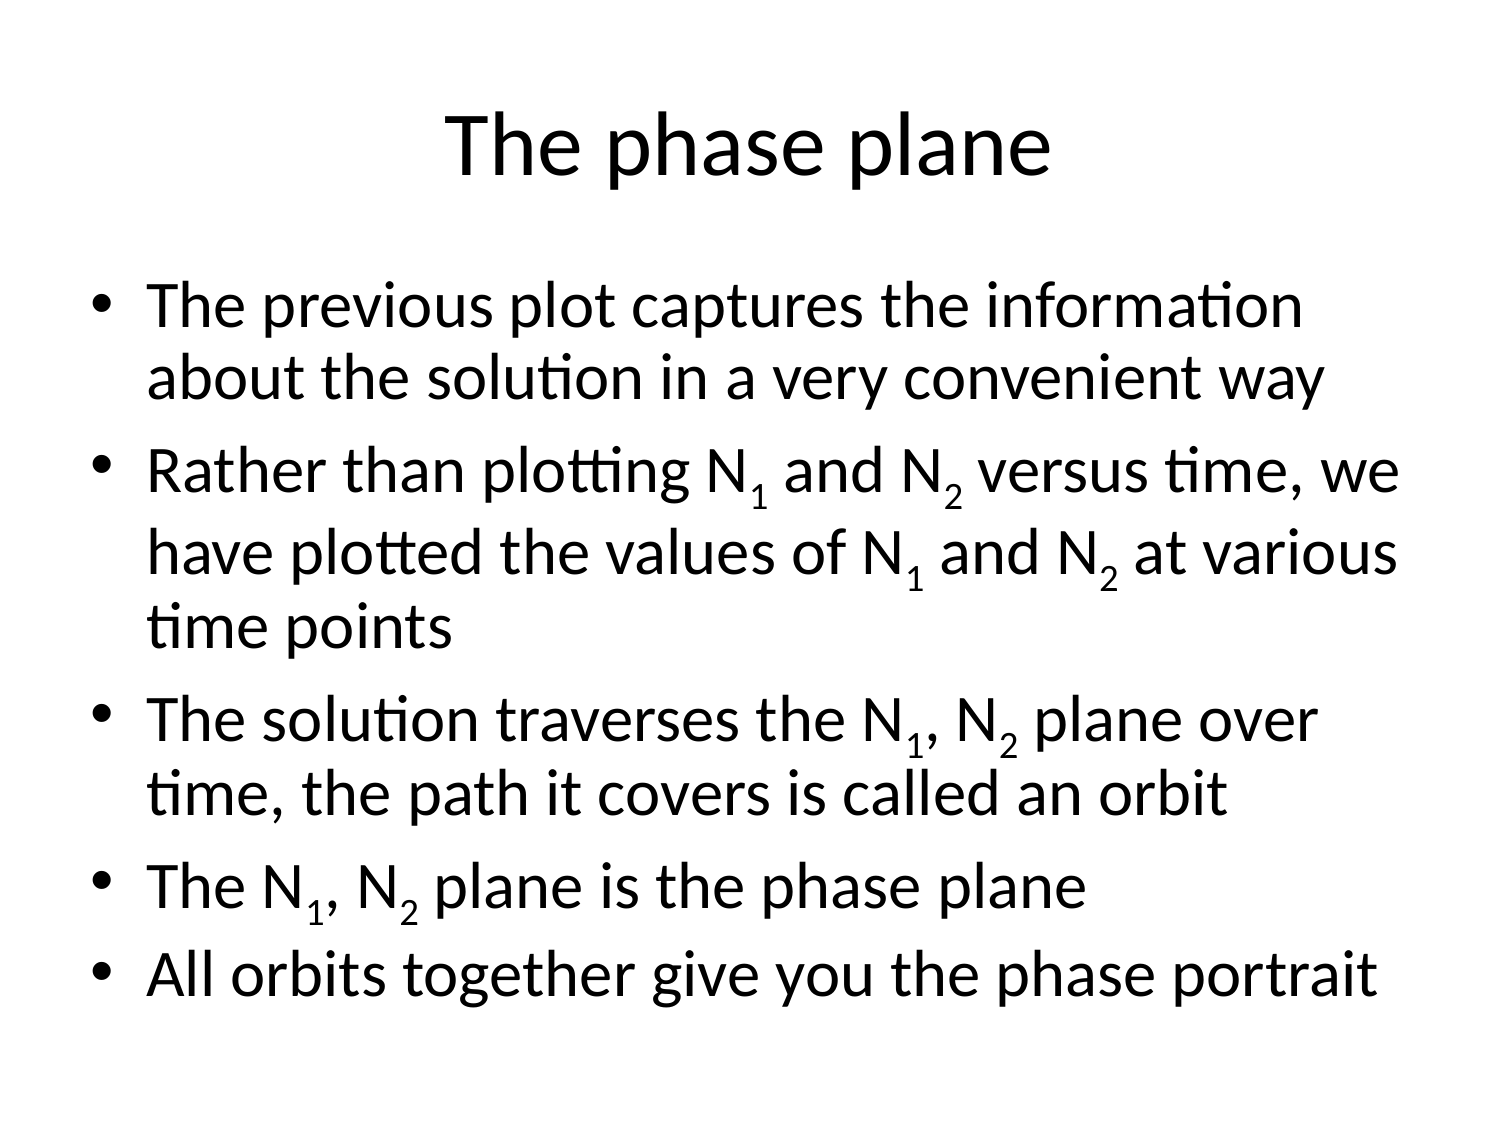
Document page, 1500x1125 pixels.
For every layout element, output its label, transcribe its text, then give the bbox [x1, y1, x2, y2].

list The previous plot captures the information about the solution in a very convenient way Rather than plotting N1 and N2 versus time, we have plotted the values of N1 and N2 at various time points The solution traverses the N1, N2 plane over time, the path it covers is called an orbit The N1, N2 plane is the phase plane All orbits together give you the phase portrait [75, 262, 1425, 1005]
title The phase plane [75, 45, 1425, 233]
